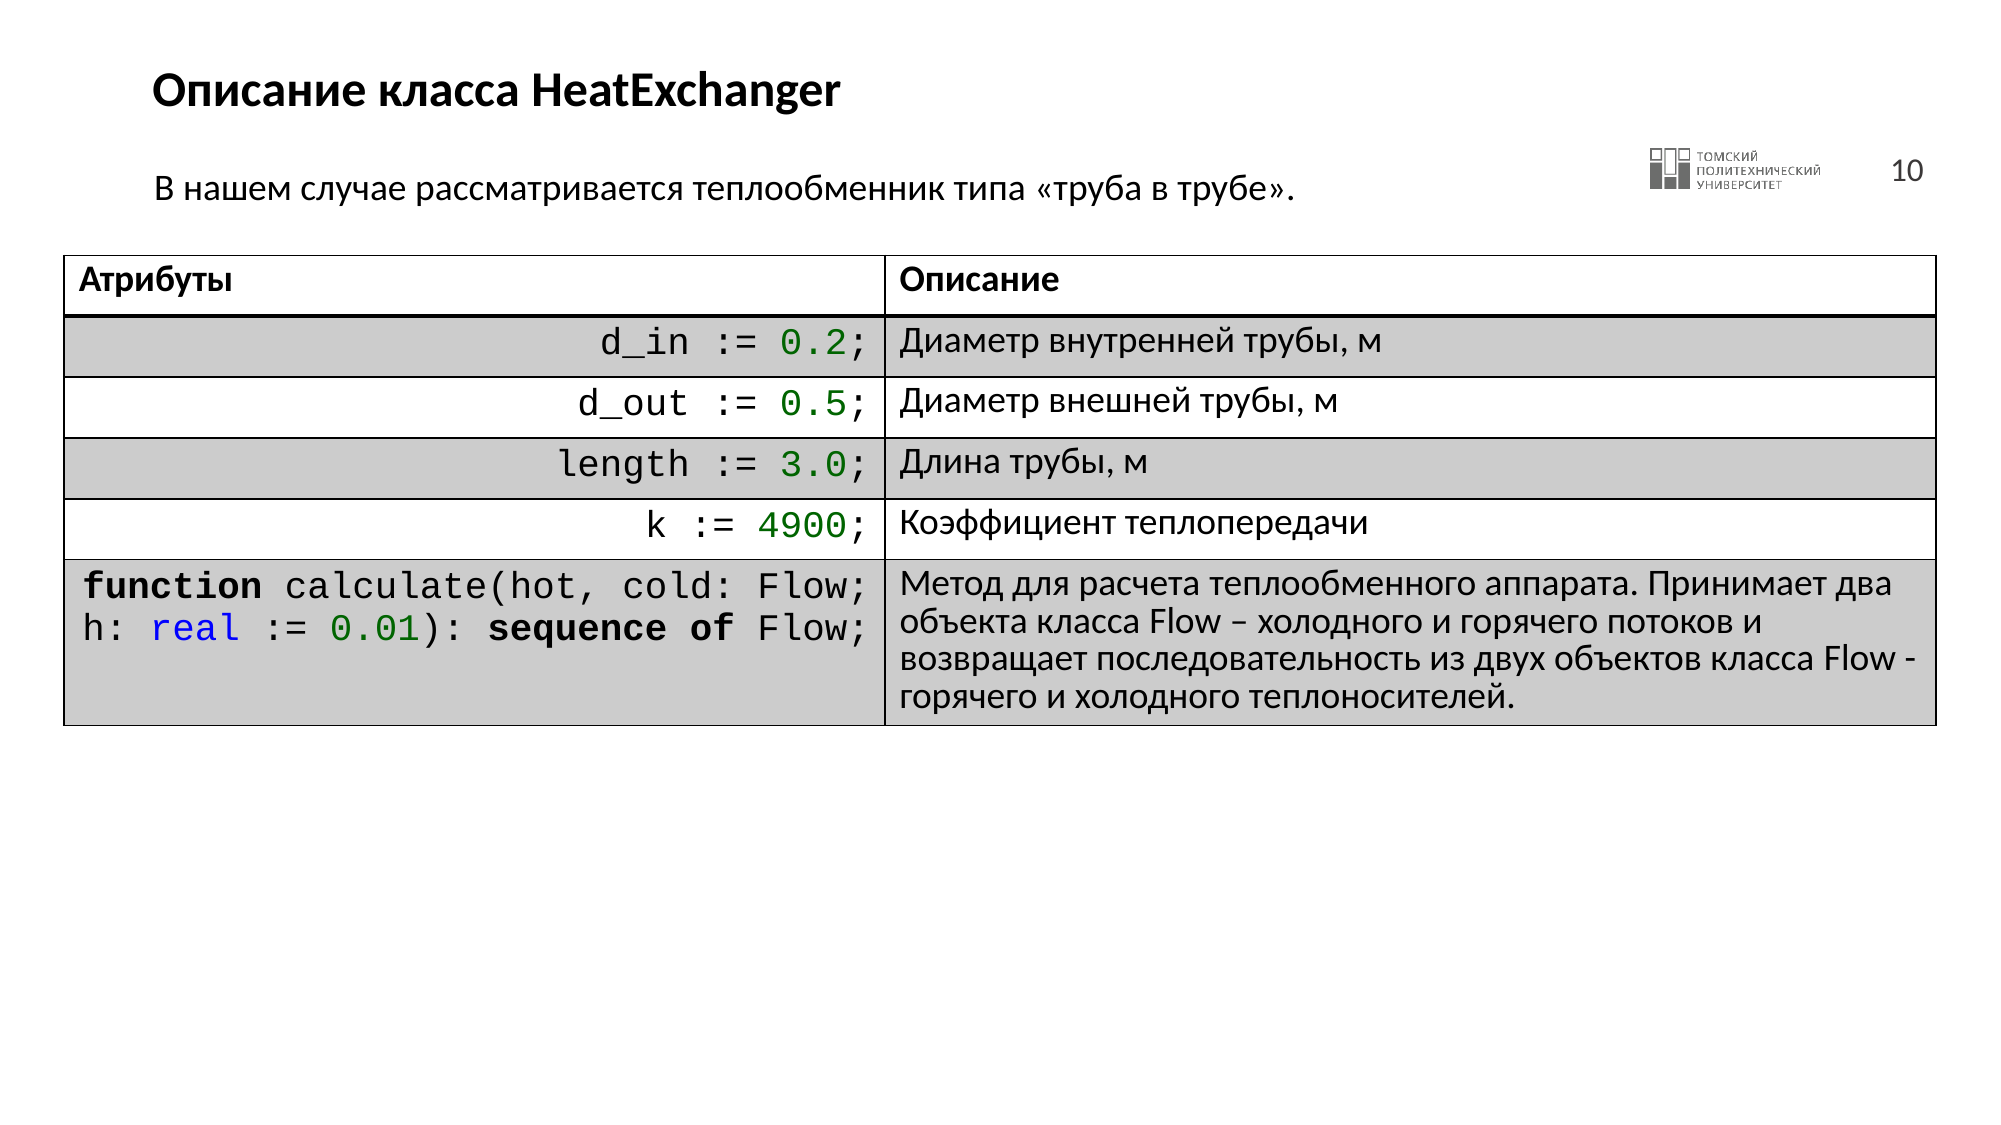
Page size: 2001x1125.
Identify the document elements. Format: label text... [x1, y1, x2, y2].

table_cell Коэффициент теплопередачи [886, 500, 1935, 559]
table_cell Диаметр внешней трубы, м [886, 378, 1935, 437]
table_cell d_in := 0.2; [65, 318, 884, 376]
table_cell length := 3.0; [65, 439, 884, 498]
title Описание класса HeatExchanger [137, 24, 1755, 156]
table_cell Диаметр внутренней трубы, м [886, 318, 1935, 376]
picture [1650, 148, 1820, 189]
table_cell k := 4900; [65, 500, 884, 559]
table_cell function calculate(hot, cold: Flow; h: real := 0.01): sequence of Flow; [65, 560, 884, 725]
table_cell d_out := 0.5; [65, 378, 884, 437]
table_header Описание [886, 256, 1935, 314]
table_cell Длина трубы, м [886, 439, 1935, 498]
table_header Атрибуты [65, 256, 884, 314]
text_box В нашем случае рассматривается теплообменник типа «труба в трубе». [139, 155, 1312, 216]
table_cell Метод для расчета теплообменного аппарата. Принимает два объекта класса Flow – холодного и горячего потоков и возвращает последовательность из двух объектов класса Flow - горячего и холодного теплоносителей. [886, 560, 1935, 725]
